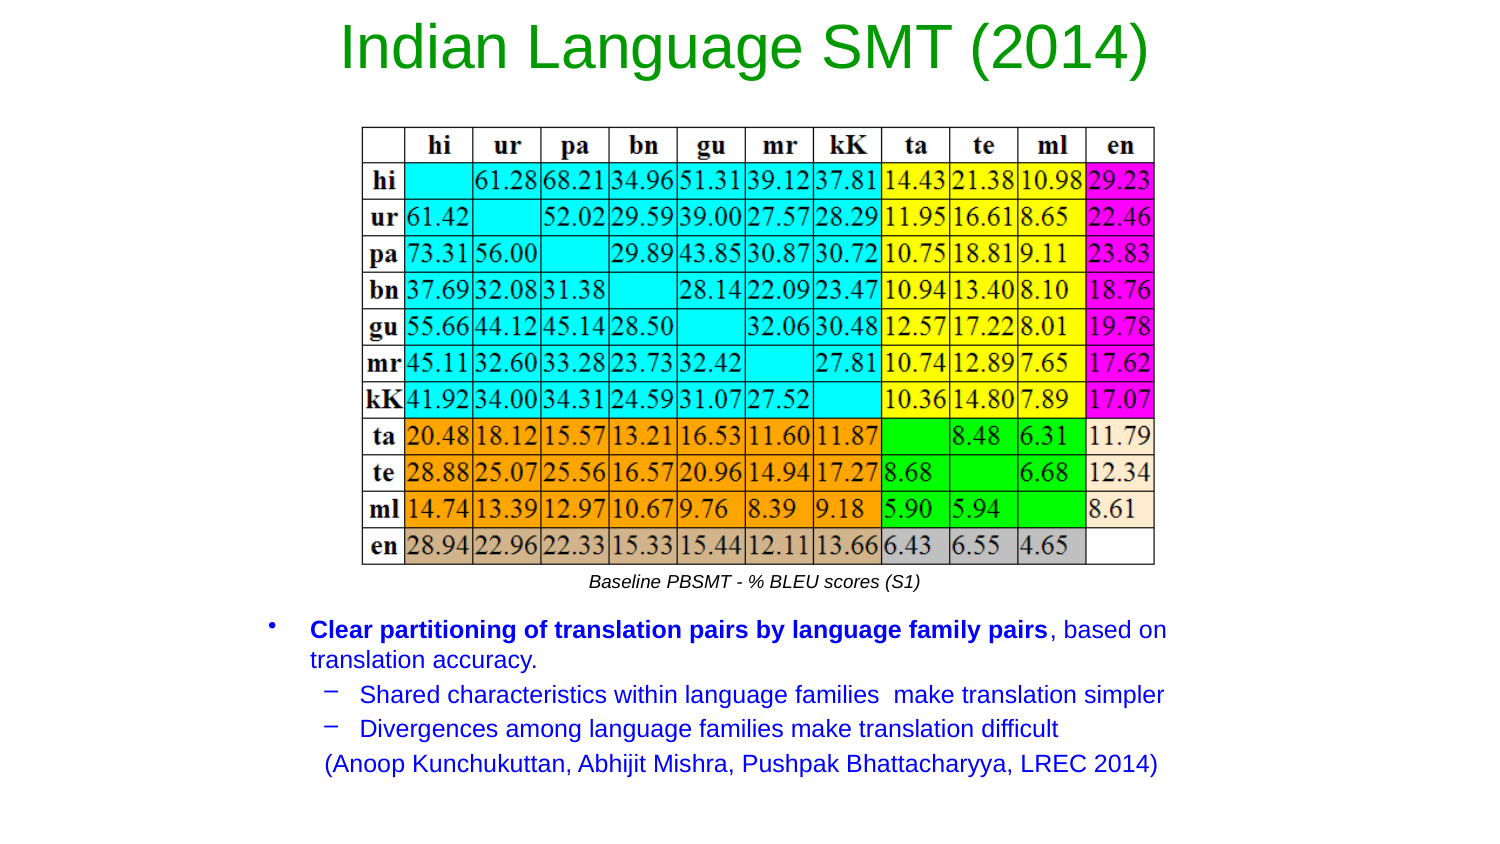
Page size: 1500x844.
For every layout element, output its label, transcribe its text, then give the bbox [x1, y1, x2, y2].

title Indian Language SMT (2014) [196, 0, 1294, 97]
list Clear partitioning of translation pairs by language family pairs, based on translation accuracy. Shared characteristics within language families make translation simpler Divergences among language families make translation difficult (Anoop Kunchukuttan, Abhijit Mishra, Pushpak Bhattacharyya, LREC 2014) [252, 605, 1294, 816]
text_box Baseline PBSMT - % BLEU scores (S1) [412, 580, 1097, 600]
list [356, 121, 1163, 572]
